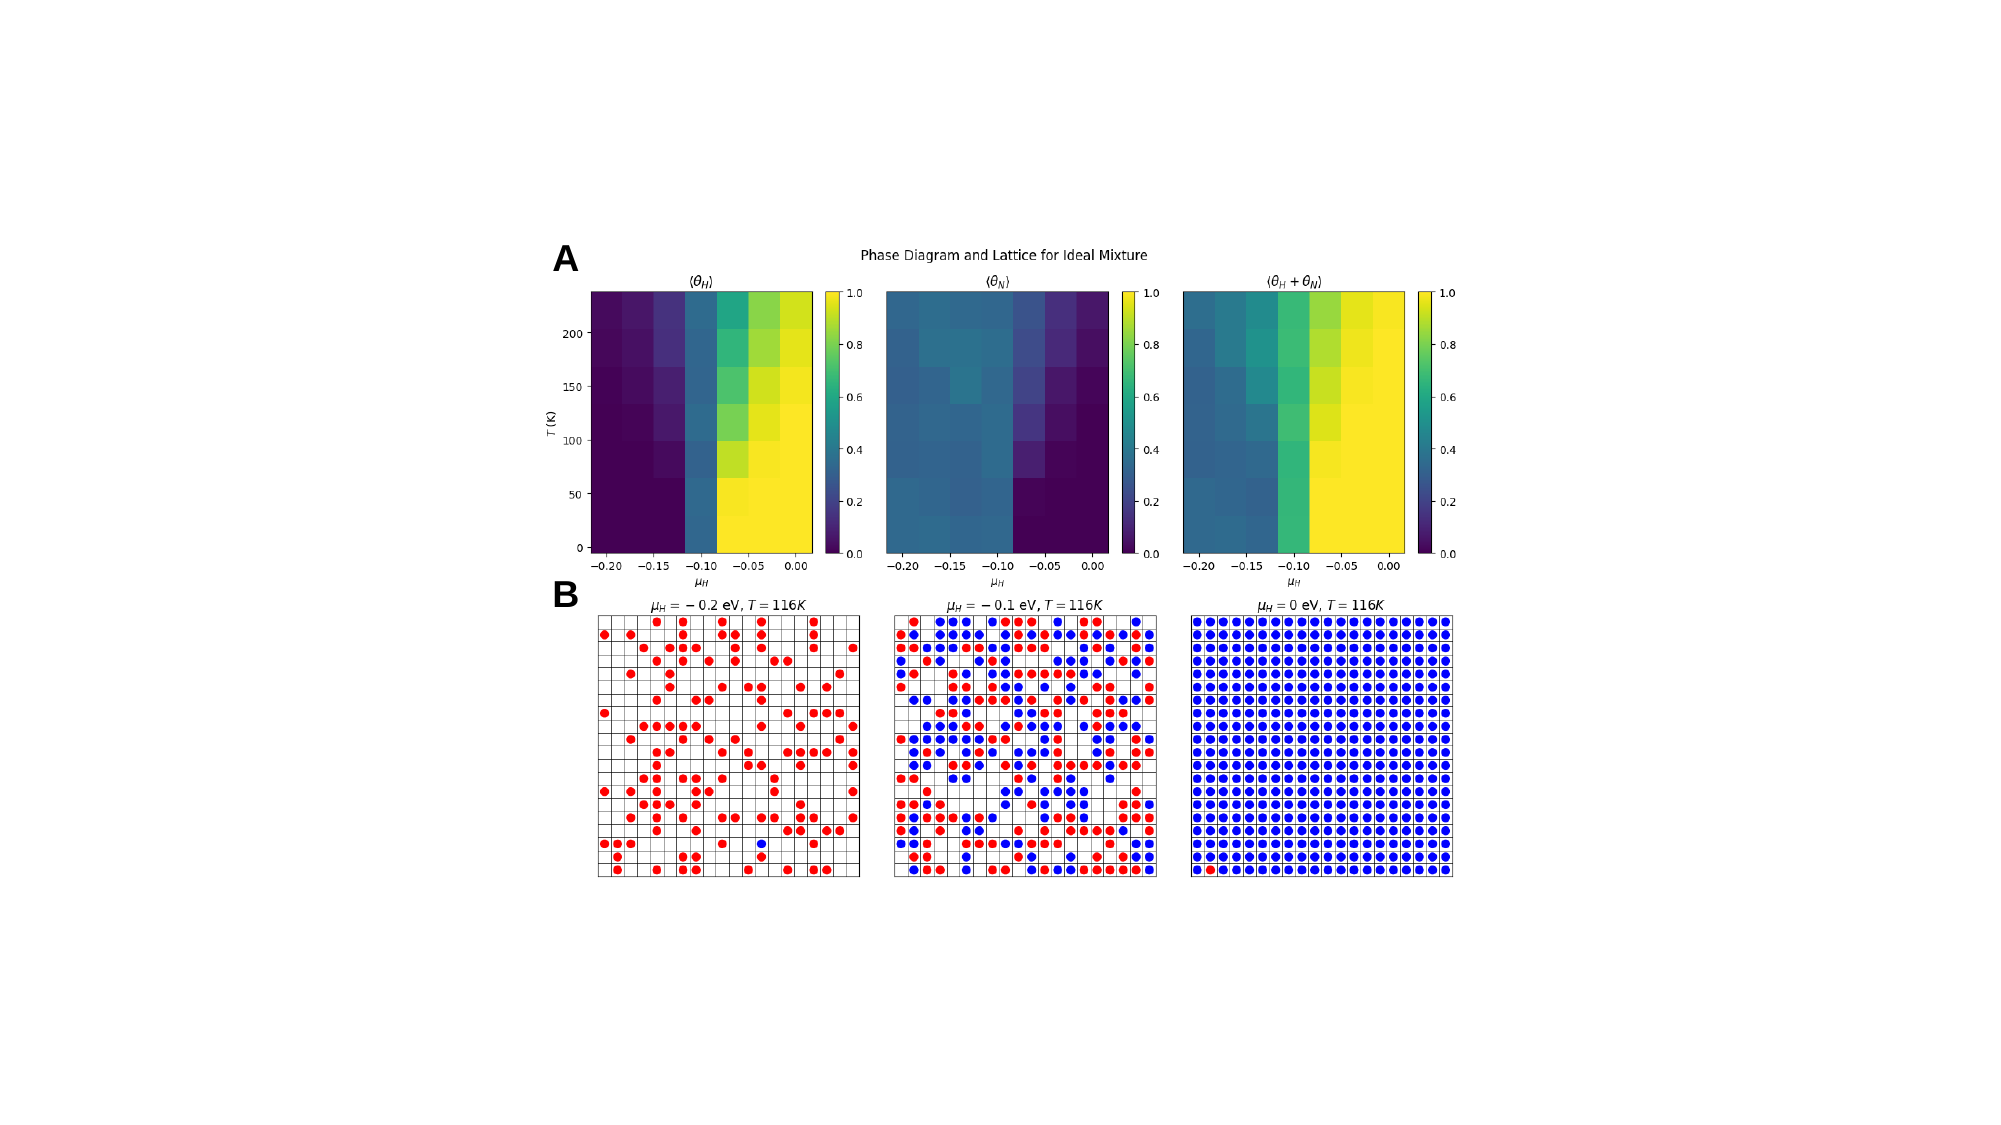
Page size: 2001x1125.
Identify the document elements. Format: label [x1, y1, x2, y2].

text_box [537, 227, 1463, 884]
